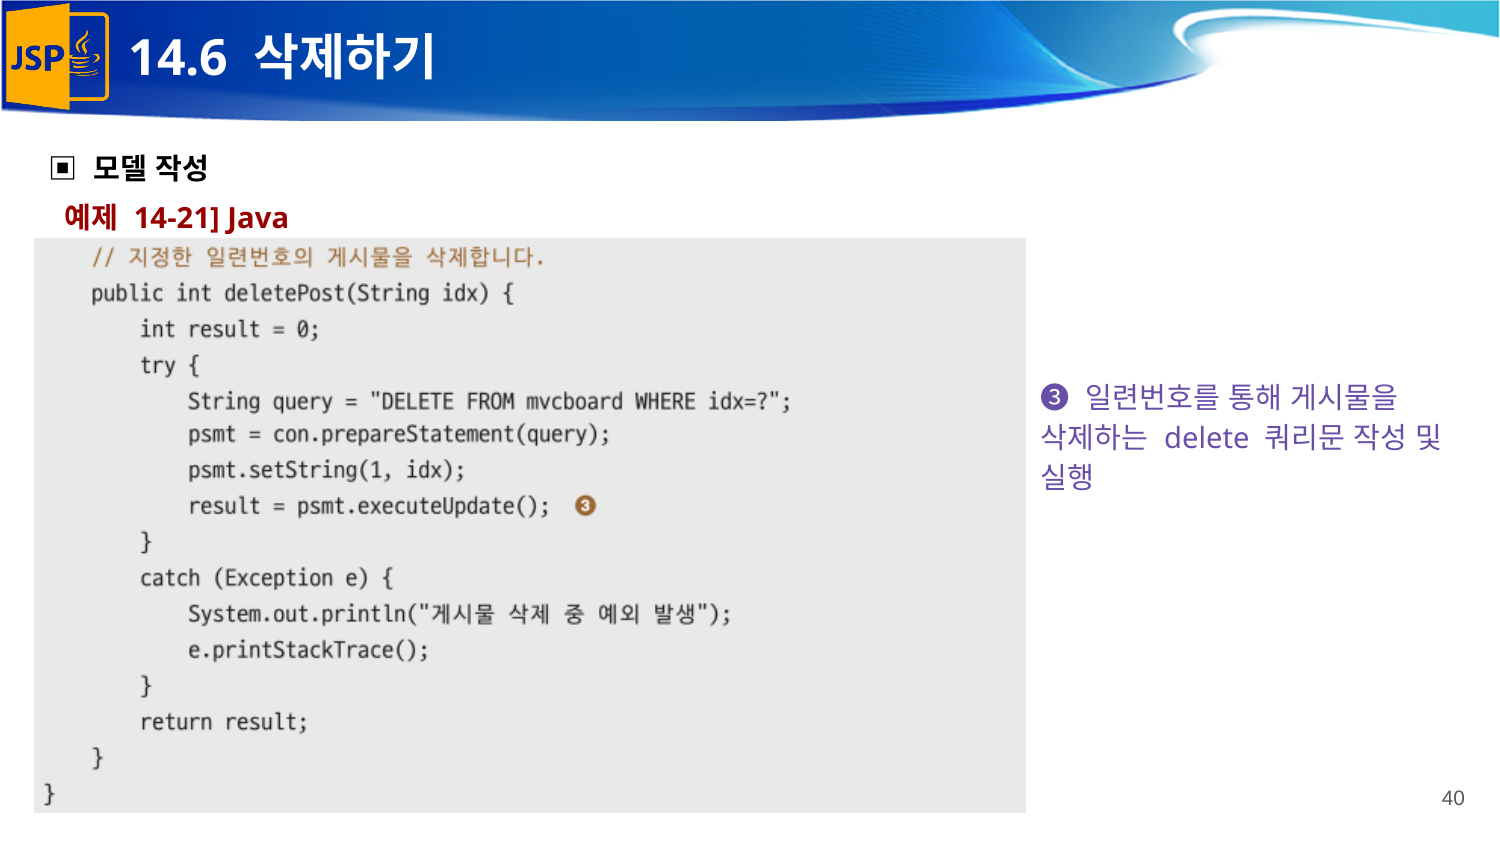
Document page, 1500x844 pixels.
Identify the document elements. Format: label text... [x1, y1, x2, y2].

picture [33, 237, 1027, 813]
title 14.6 삭제하기 [113, 10, 1500, 105]
text_box ▣ 모델 작성 [33, 129, 1432, 243]
text_box 예제 14-21] Java Resources/model2/mvcboard/MVCBoardDAO.java(계속) [49, 178, 1077, 244]
slide_number ‹#› [1389, 793, 1480, 830]
picture [0, 0, 1500, 121]
text_box ❸ 일련번호를 통해 게시물을 삭제하는 delete 쿼리문 작성 및 실행 [1031, 243, 1500, 793]
